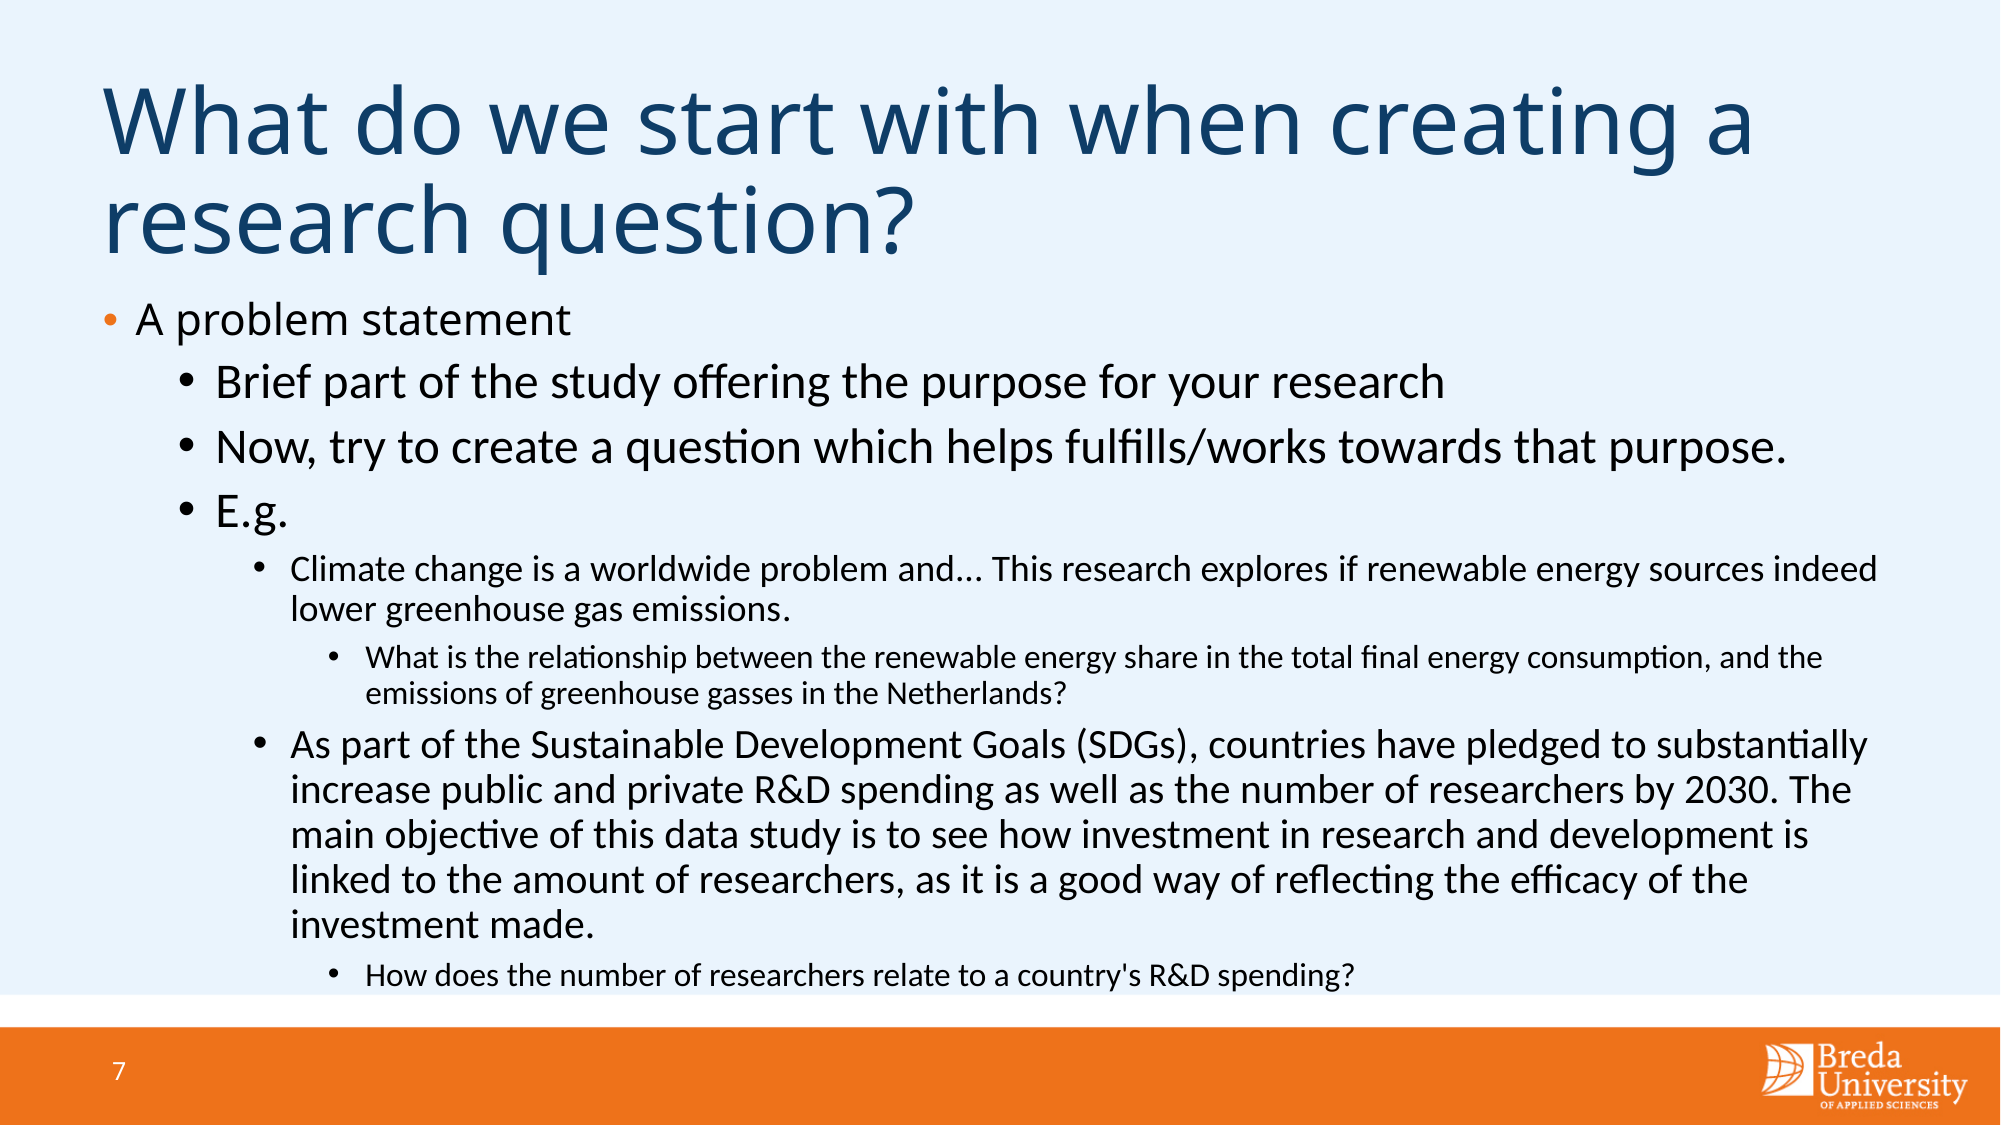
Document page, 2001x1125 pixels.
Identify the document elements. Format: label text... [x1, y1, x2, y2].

slide_number 7 [97, 1042, 198, 1103]
picture [0, 0, 2001, 1125]
title What do we start with when creating a research question? [88, 67, 1917, 210]
list A problem statement Brief part of the study offering the purpose for your research Now, try to create a question which helps fulfills/works towards that purpose. E.g. Climate change is a worldwide problem and... This research explores if renewable energy sources indeed lower greenhouse gas emissions. What is the relationship between the renewable energy share in the total final energy consumption, and the emissions of greenhouse gasses in the Netherlands? As part of the Sustainable Development Goals (SDGs), countries have pledged to substantially increase public and private R&D spending as well as the number of researchers by 2030. The main objective of this data study is to see how investment in research and development is linked to the amount of researchers, as it is a good way of reflecting the efficacy of the investment made. How does the number of researchers relate to a country's R&D spending? [88, 290, 1917, 923]
